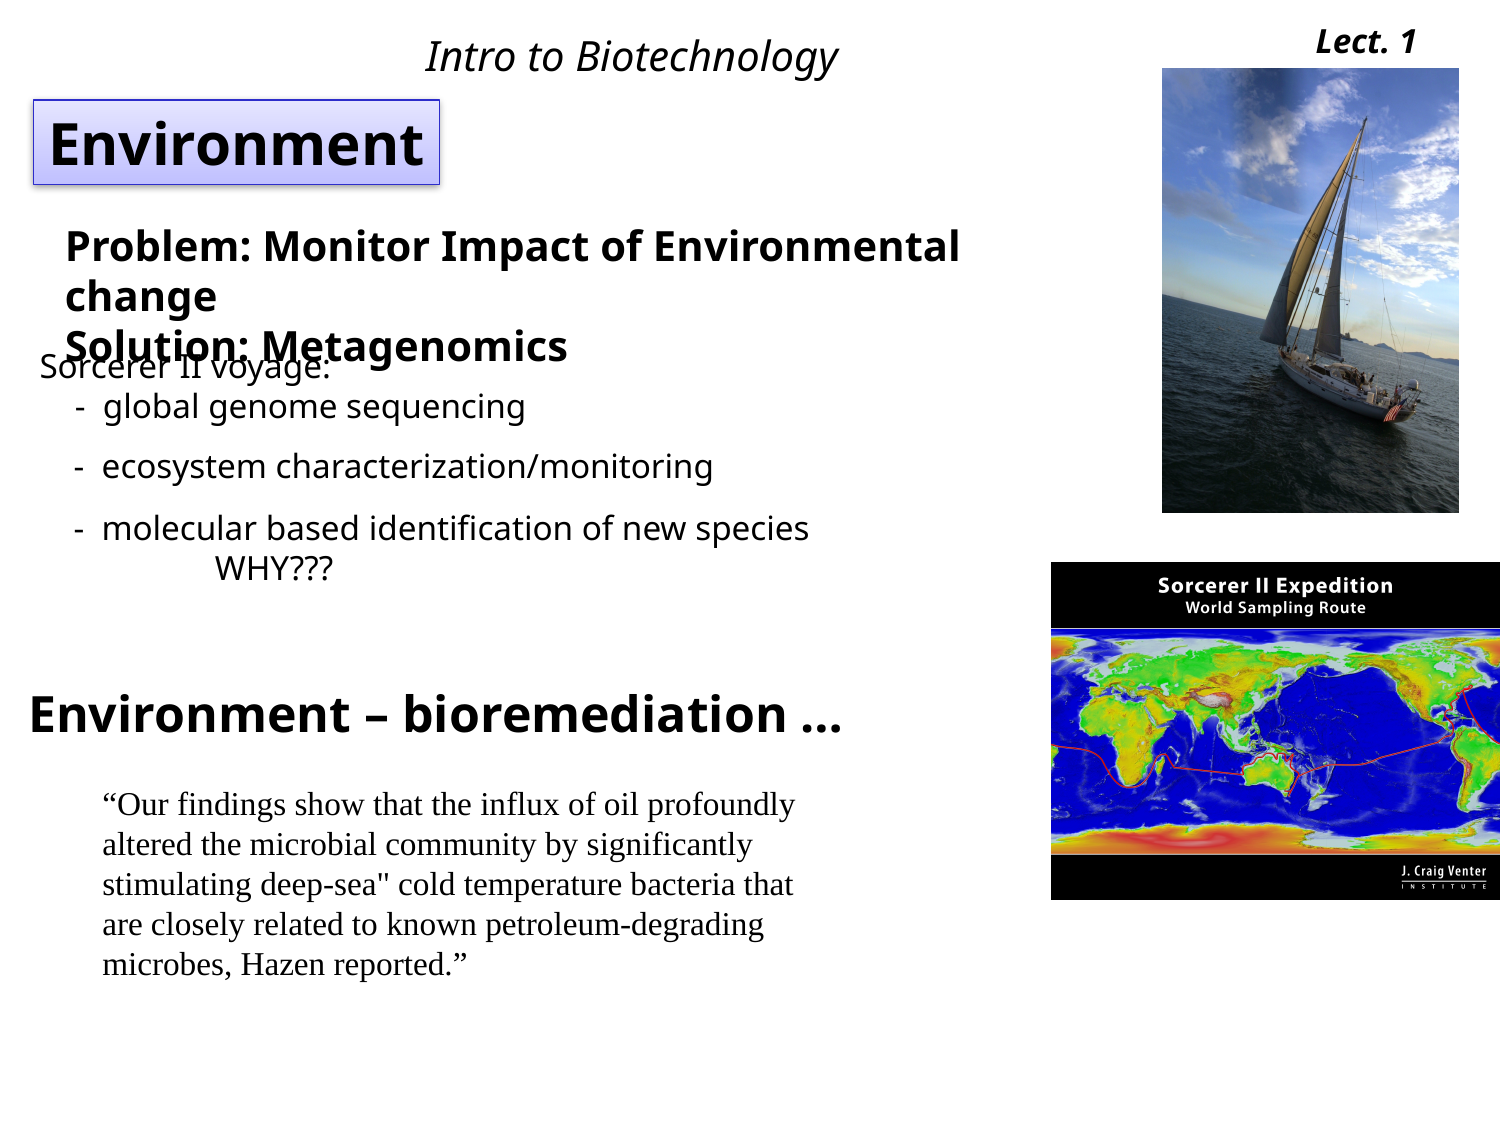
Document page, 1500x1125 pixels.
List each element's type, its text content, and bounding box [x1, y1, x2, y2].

text_box - molecular based identification of new species WHY??? [50, 499, 850, 595]
picture [1162, 88, 1459, 513]
text_box - ecosystem characterization/monitoring [49, 437, 800, 493]
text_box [387, 12, 1476, 88]
text_box Environment [33, 99, 440, 185]
text_box Sorcerer II voyage: - global genome sequencing [24, 337, 1088, 432]
text_box Environment – bioremediation … [13, 674, 859, 750]
text_box “Our findings show that the influx of oil profoundly altered the microbial community by significantly stimulating deep-sea" cold temperature bacteria that are closely related to known petroleum-degrading microbes, Hazen reported.” [87, 774, 838, 990]
picture [1051, 562, 1500, 901]
text_box Problem: Monitor Impact of Environmental change Solution: Metagenomics [49, 212, 1100, 378]
